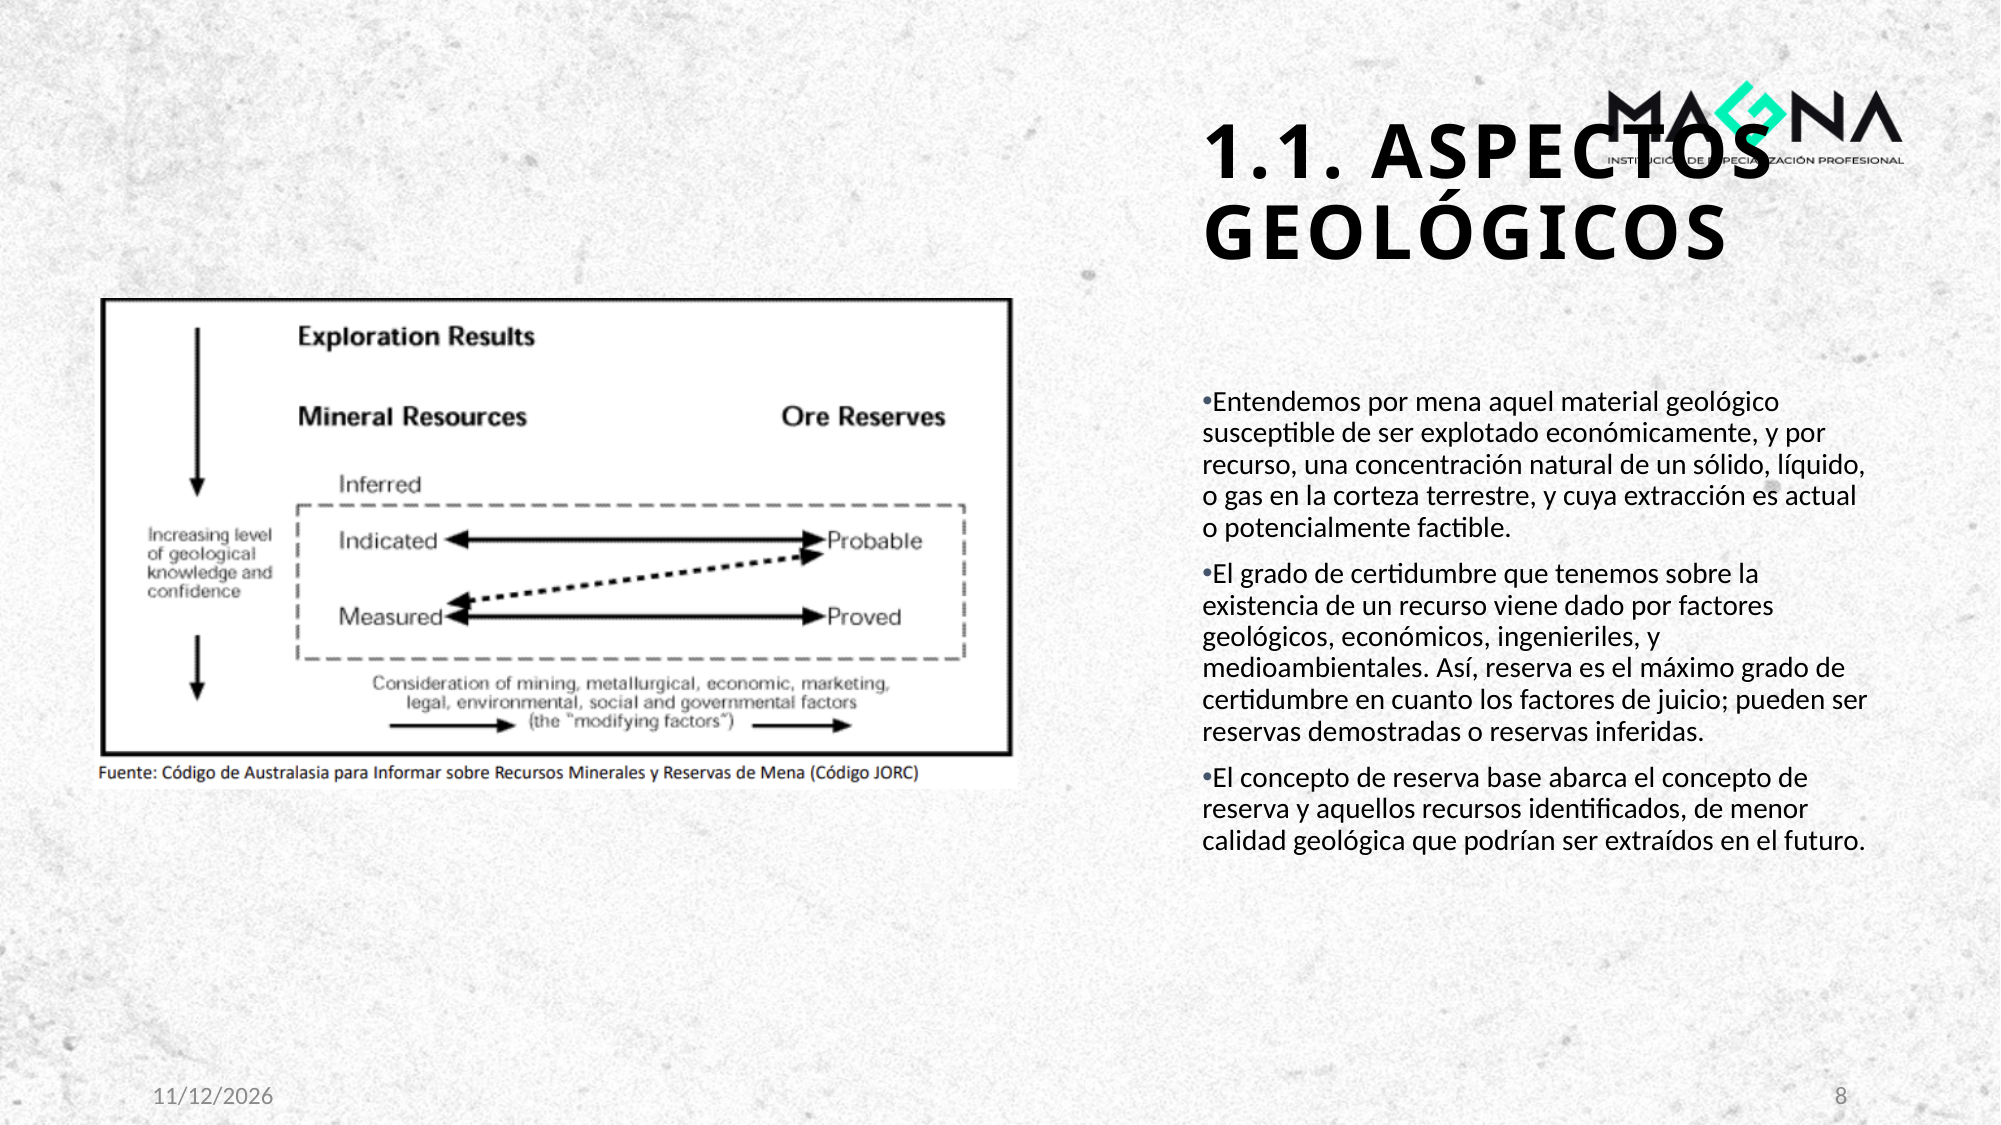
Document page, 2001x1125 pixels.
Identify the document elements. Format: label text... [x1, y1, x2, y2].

text_box Entendemos por mena aquel material geológico susceptible de ser explotado económicamente, y por recurso, una concentración natural de un sólido, líquido, o gas en la corteza terrestre, y cuya extracción es actual o potencialmente factible. El grado de certidumbre que tenemos sobre la existencia de un recurso viene dado por factores geológicos, económicos, ingenieriles, y medioambientales. Así, reserva es el máximo grado de certidumbre en cuanto los factores de juicio; pueden ser reservas demostradas o reservas inferidas. El concepto de reserva base abarca el concepto de reserva y aquellos recursos identificados, de menor calidad geológica que podrían ser extraídos en el futuro. [1187, 333, 1891, 910]
text_box 1.1. Aspectos Geológicos [1187, 86, 1891, 284]
slide_number 8 [1412, 1065, 1863, 1125]
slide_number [137, 1065, 588, 1125]
picture [0, 0, 2001, 1125]
